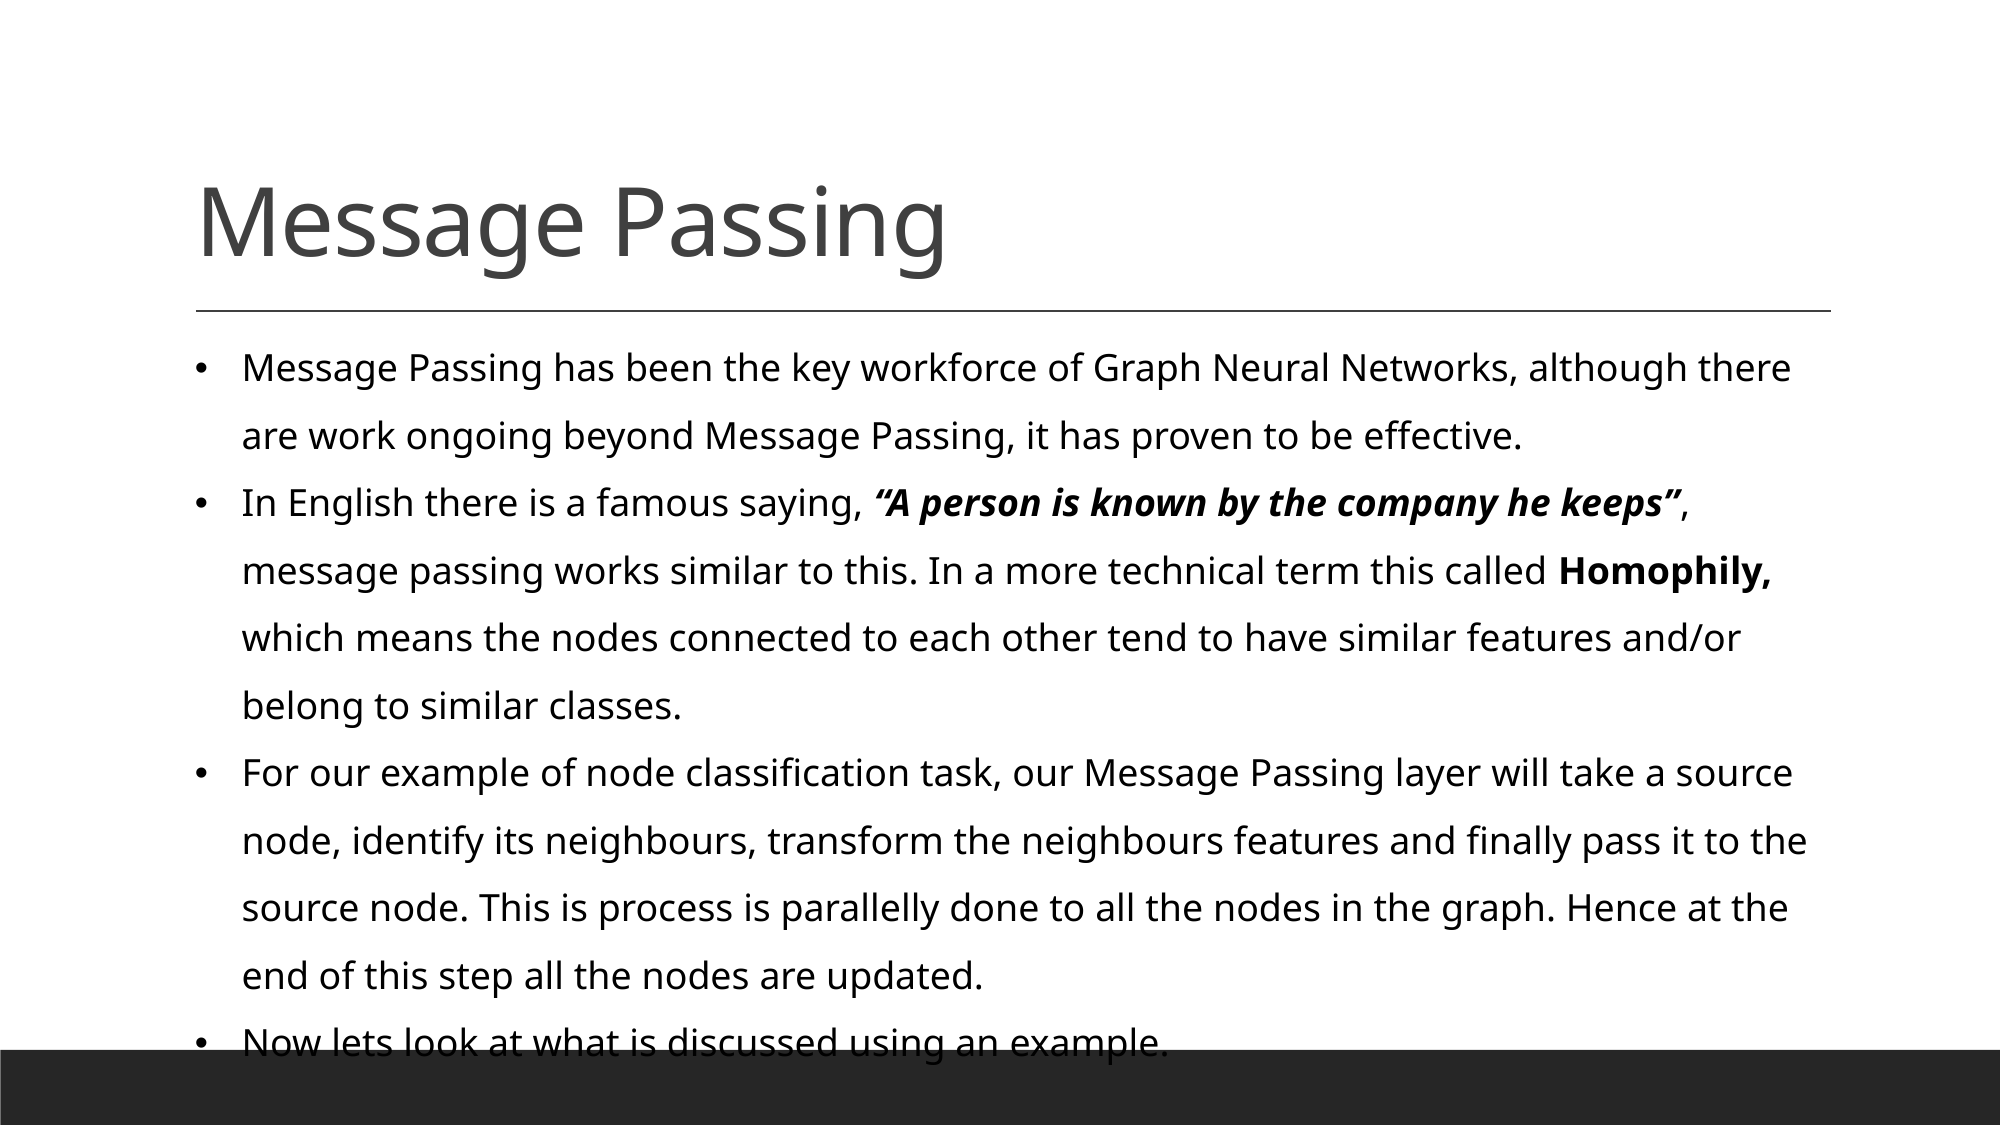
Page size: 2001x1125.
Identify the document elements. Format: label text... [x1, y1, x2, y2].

title Message Passing [180, 47, 1830, 285]
text_box Message Passing has been the key workforce of Graph Neural Networks, although there are work ongoing beyond Message Passing, it has proven to be effective. In English there is a famous saying, “A person is known by the company he keeps”, message passing works similar to this. In a more technical term this called Homophily, which means the nodes connected to each other tend to have similar features and/or belong to similar classes. For our example of node classification task, our Message Passing layer will take a source node, identify its neighbours, transform the neighbours features and finally pass it to the source node. This is process is parallelly done to all the nodes in the graph. Hence at the end of this step all the nodes are updated. Now lets look at what is discussed using an example. [180, 314, 1846, 1125]
